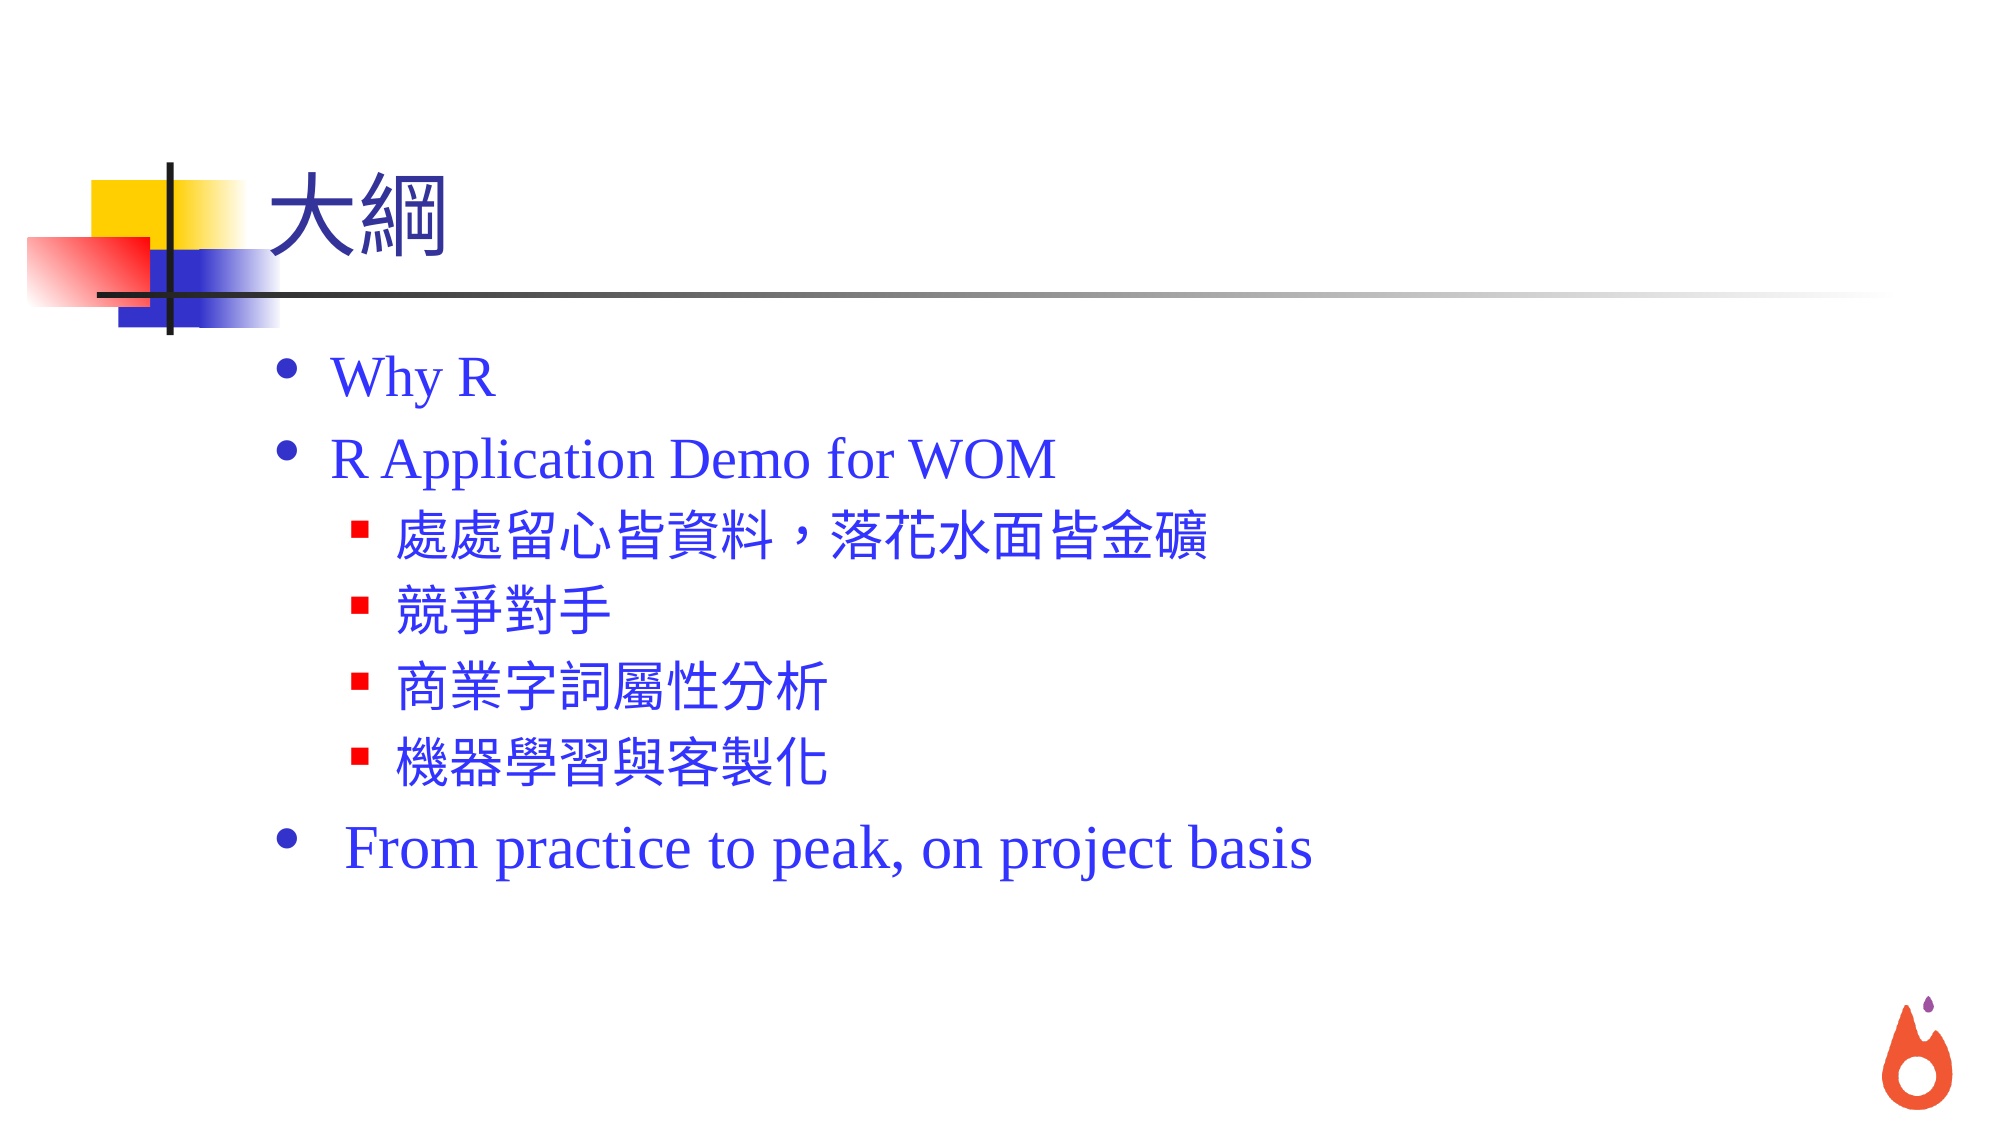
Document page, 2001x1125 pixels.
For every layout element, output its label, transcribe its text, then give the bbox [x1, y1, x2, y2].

picture [1860, 993, 1979, 1112]
title 大綱 [251, 35, 1957, 275]
slide_number [1519, 1025, 1937, 1100]
list Why R R Application Demo for WOM 處處留心皆資料，落花水面皆金礦 競爭對手 商業字詞屬性分析 機器學習與客製化 From practice to peak, on project basis [258, 331, 1959, 1006]
